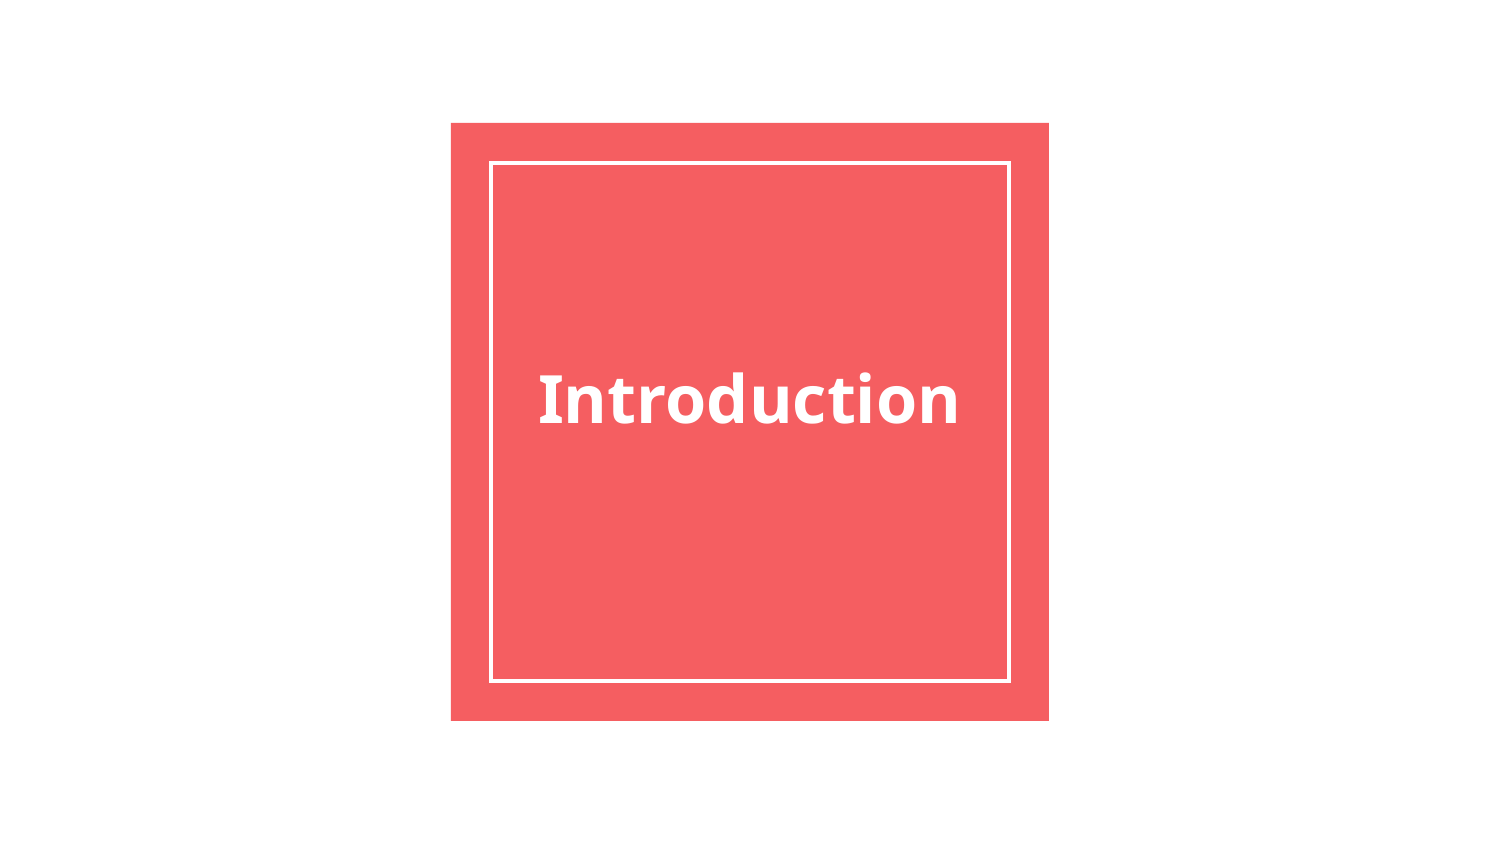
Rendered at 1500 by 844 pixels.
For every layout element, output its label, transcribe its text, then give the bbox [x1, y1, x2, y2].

title Introduction [507, 266, 993, 527]
